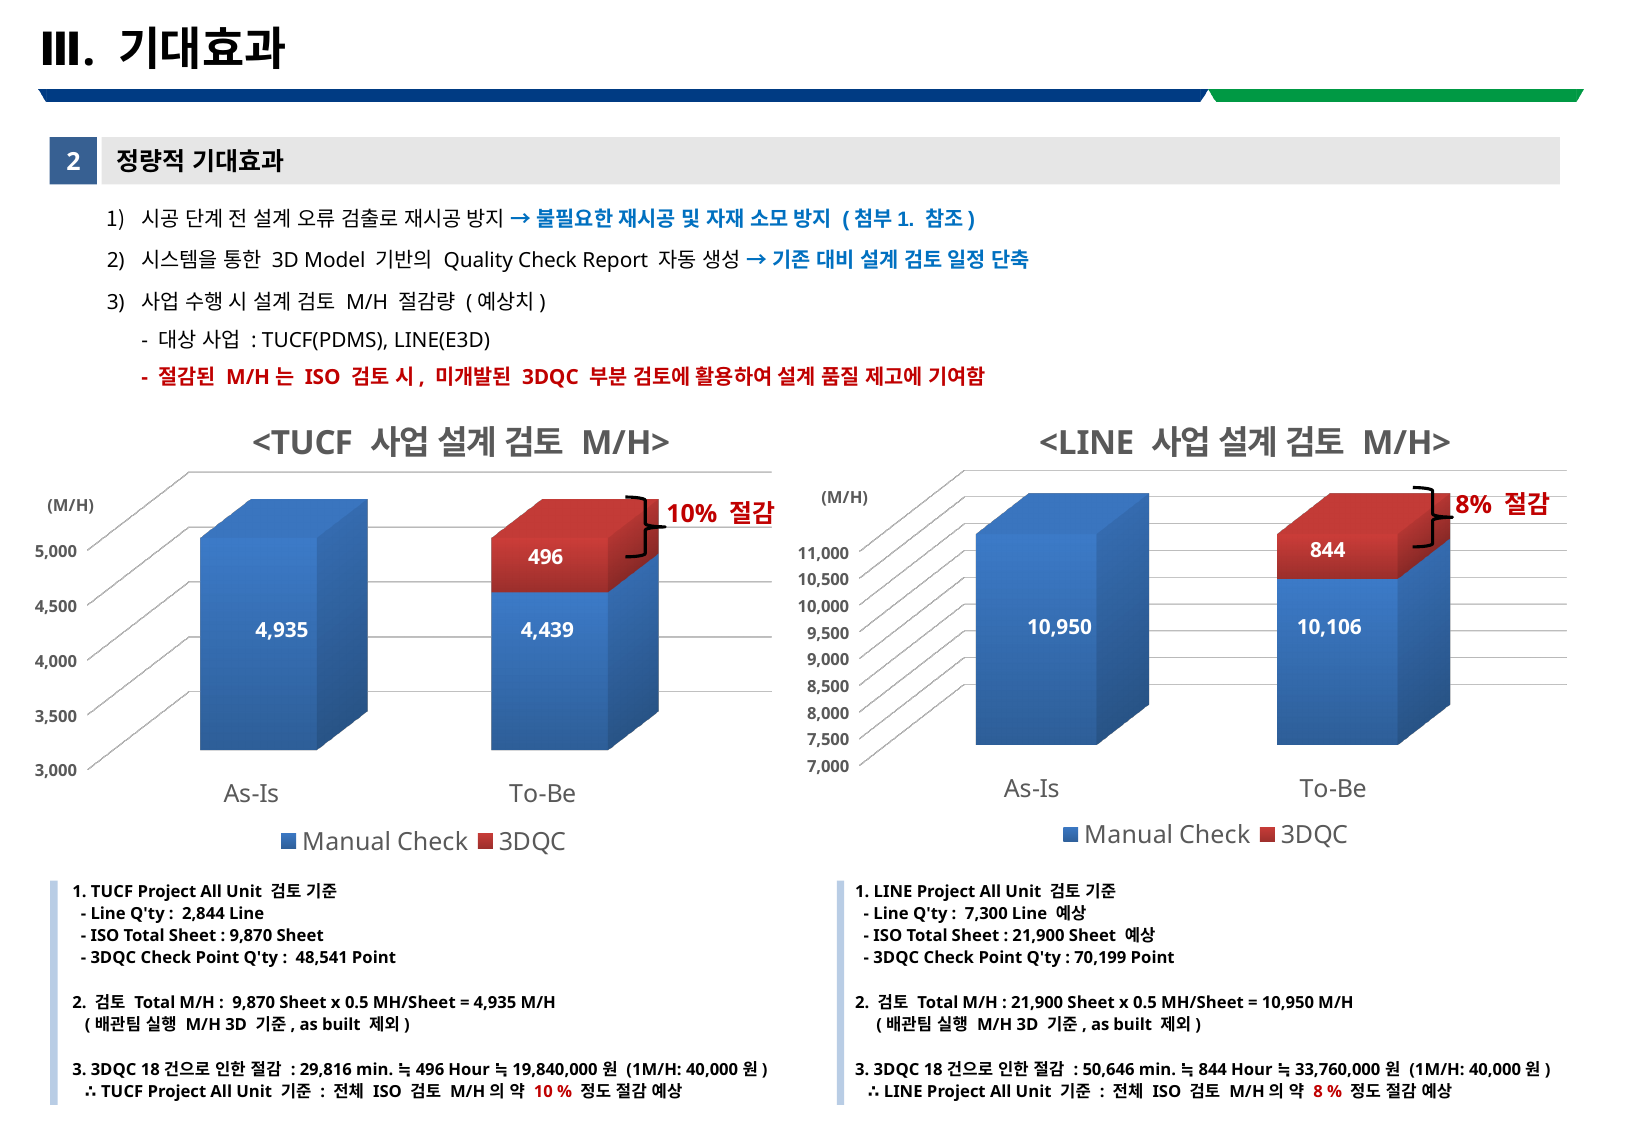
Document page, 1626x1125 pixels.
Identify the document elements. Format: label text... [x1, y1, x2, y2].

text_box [836, 870, 1584, 1113]
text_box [239, 535, 590, 650]
title Ⅲ. 기대효과 [24, 2, 1584, 93]
text_box 시공 단계 전 설계 오류 검출로 재시공 방지 → 불필요한 재시공 및 자재 소모 방지 (첨부1. 참조) 시스템을 통한 3D Model 기반의 Quality Check Report 자동 생성 → 기존 대비 설계 검토 일정 단축 사업 수행 시 설계 검토 M/H 절감량 (예상치) - 대상 사업 : TUCF(PDMS), LINE(E3D) - 절감된 M/H는 ISO 검토 시, 미개발된 3DQC 부분 검토에 활용하여 설계 품질 제고에 기여함 [95, 185, 1422, 338]
chart [0, 324, 1601, 897]
text_box 2 [48, 135, 99, 186]
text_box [1011, 556, 1378, 648]
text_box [805, 479, 1567, 548]
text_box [49, 870, 793, 1111]
picture [38, 93, 1584, 102]
text_box 정량적 기대효과 [99, 135, 1562, 186]
